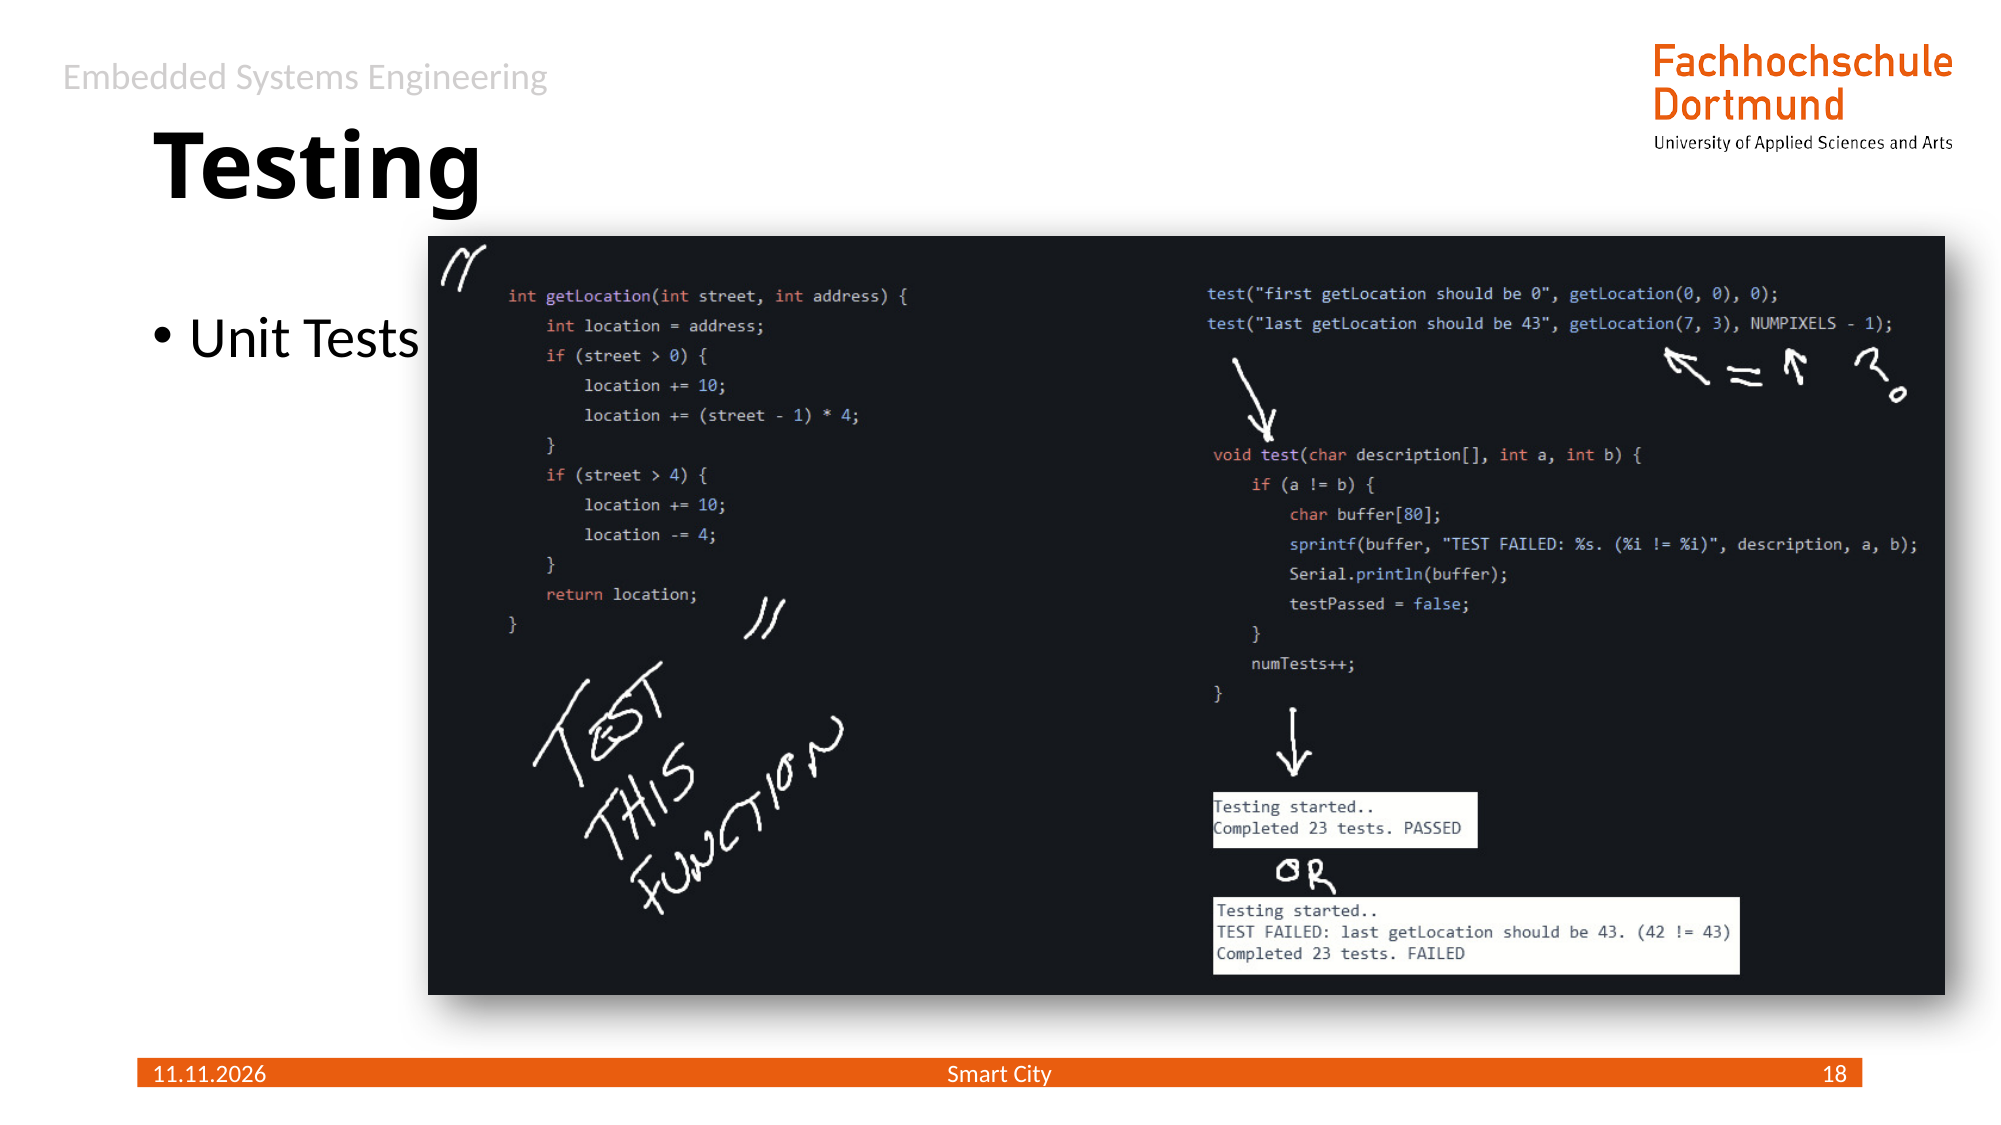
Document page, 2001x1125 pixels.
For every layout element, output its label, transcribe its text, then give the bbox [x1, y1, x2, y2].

picture [1655, 44, 1952, 152]
slide_number 18 [1412, 1042, 1863, 1103]
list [428, 236, 1945, 995]
title Testing [137, 59, 1863, 278]
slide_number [137, 1042, 588, 1103]
footer Smart City [662, 1042, 1338, 1103]
list Unit Tests [137, 299, 419, 1014]
